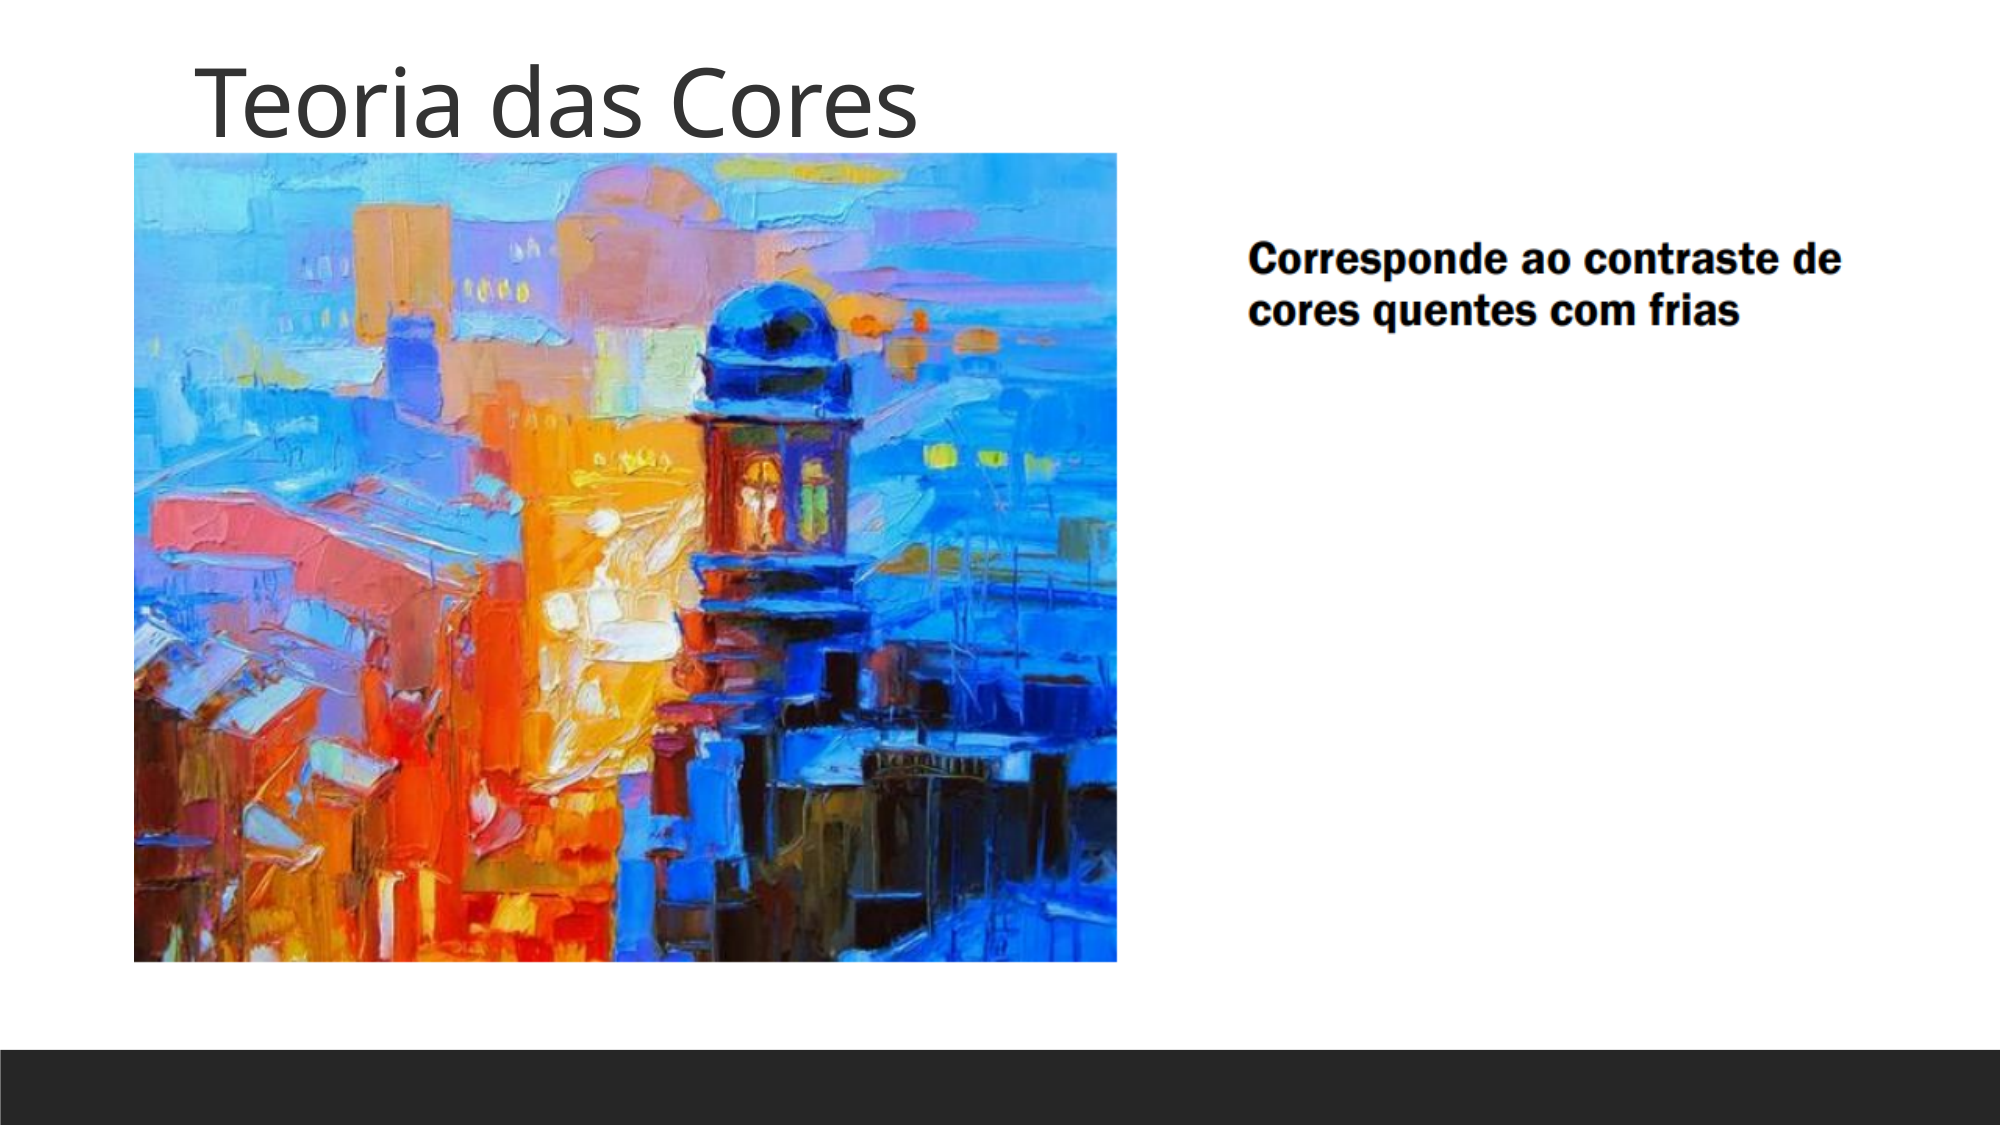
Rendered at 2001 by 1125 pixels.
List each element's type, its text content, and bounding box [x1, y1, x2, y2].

text_box Teoria das Cores [179, 46, 1830, 145]
picture [133, 147, 1867, 978]
